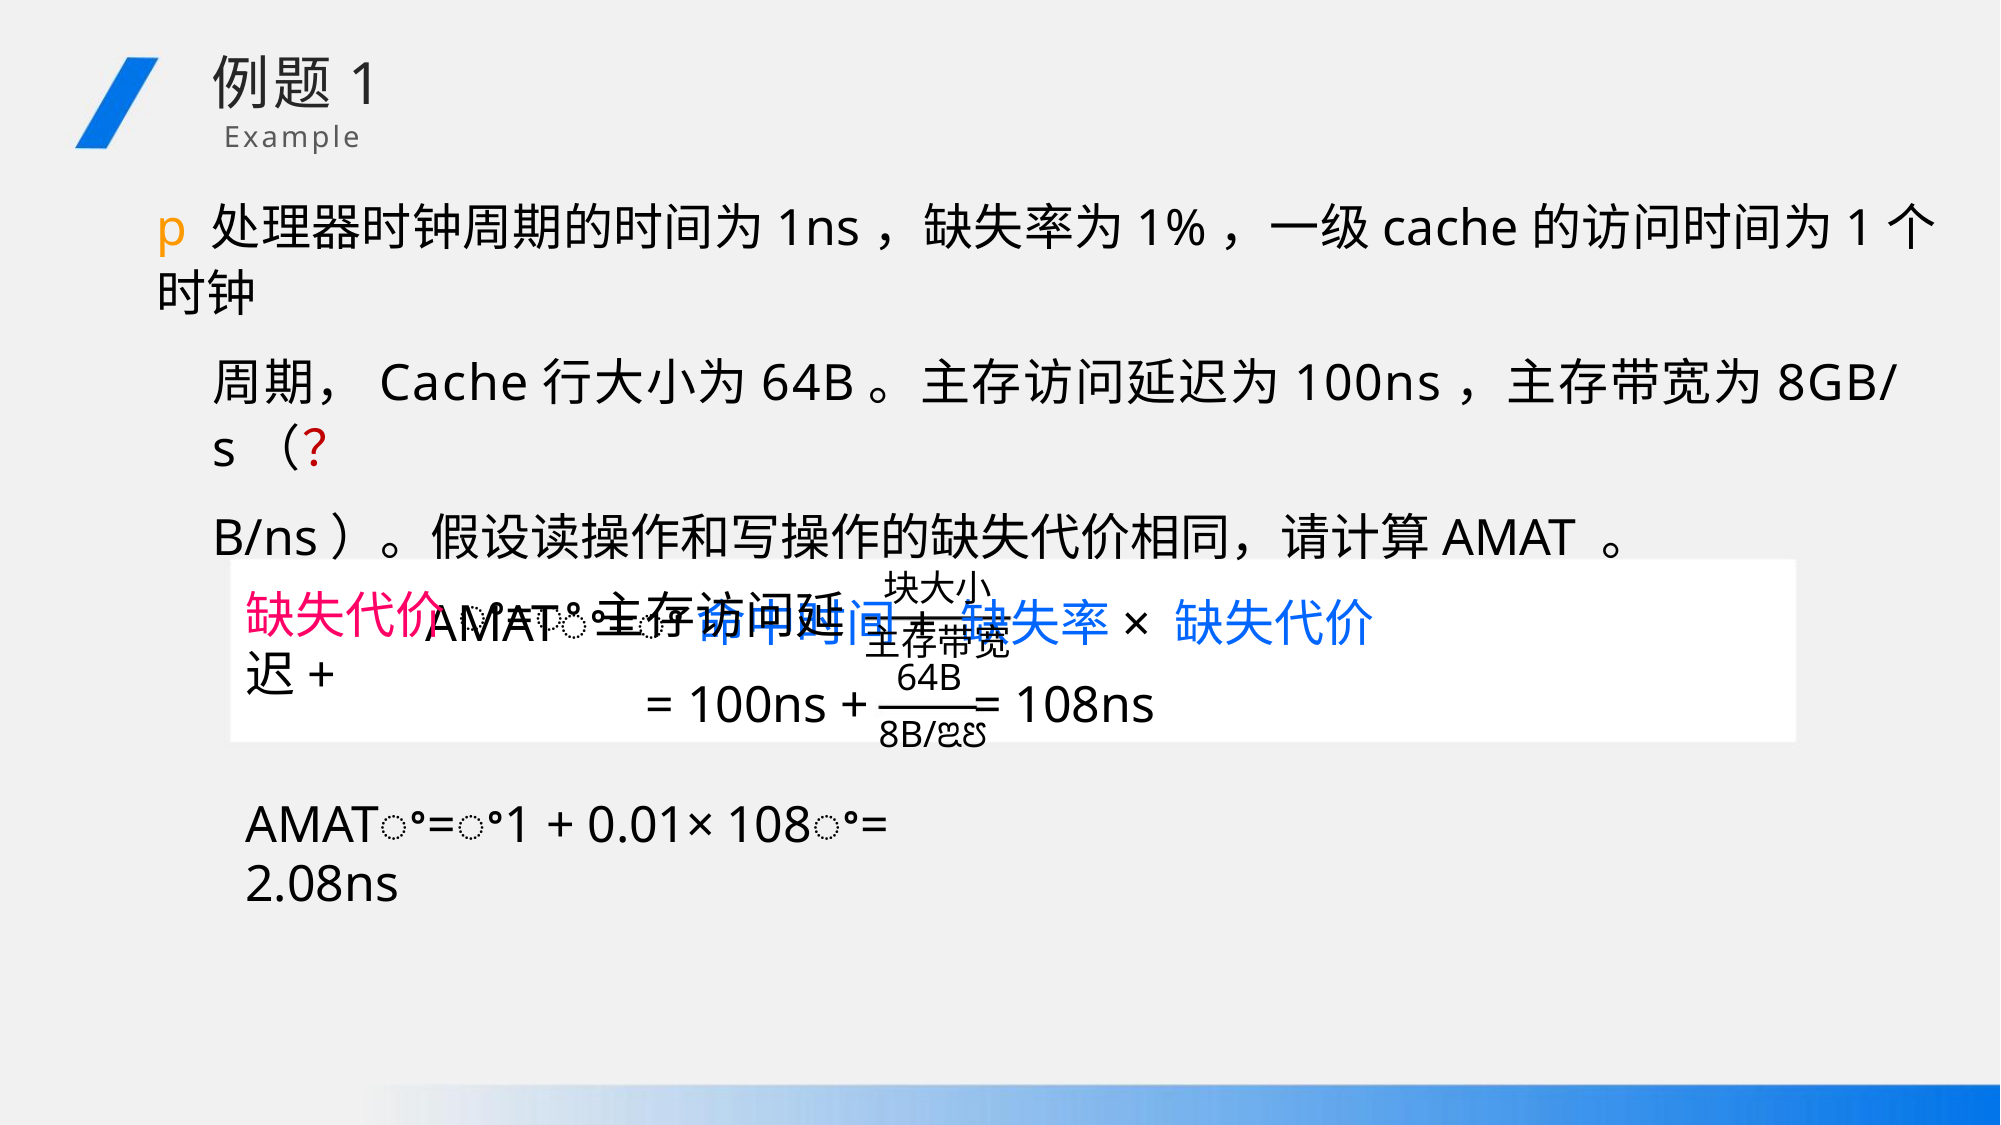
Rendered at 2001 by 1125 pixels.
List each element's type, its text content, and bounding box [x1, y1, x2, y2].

text_box 块大小 [883, 572, 1018, 609]
text_box = 100ns + =108ns [645, 674, 1184, 734]
text_box [0, 0, 2000, 1125]
text_box 例题1 Example [211, 58, 389, 154]
text_box 主存带宽 64B [864, 626, 1036, 674]
text_box AMATꢀ=ꢀ1 + 0.01×108ꢀ= 2.08ns [245, 794, 983, 912]
text_box p处理器时钟周期的时间为1ns，缺失率为1%，一级cache的访问时间为1个时钟 周期，Cache行大小为64B。主存访问延迟为100ns，主存带宽为8GB/s（？ B/ns）。假设读操作和写操作的缺失代价相同，请计算AMAT 。 AMATꢀ=ꢀ命中时间+缺失率×缺失代价 [156, 189, 1975, 652]
text_box 8B/ꢃꢄ [878, 712, 1002, 756]
text_box 缺失代价ꢀ=ꢀ主存访问延迟+ [245, 585, 879, 703]
